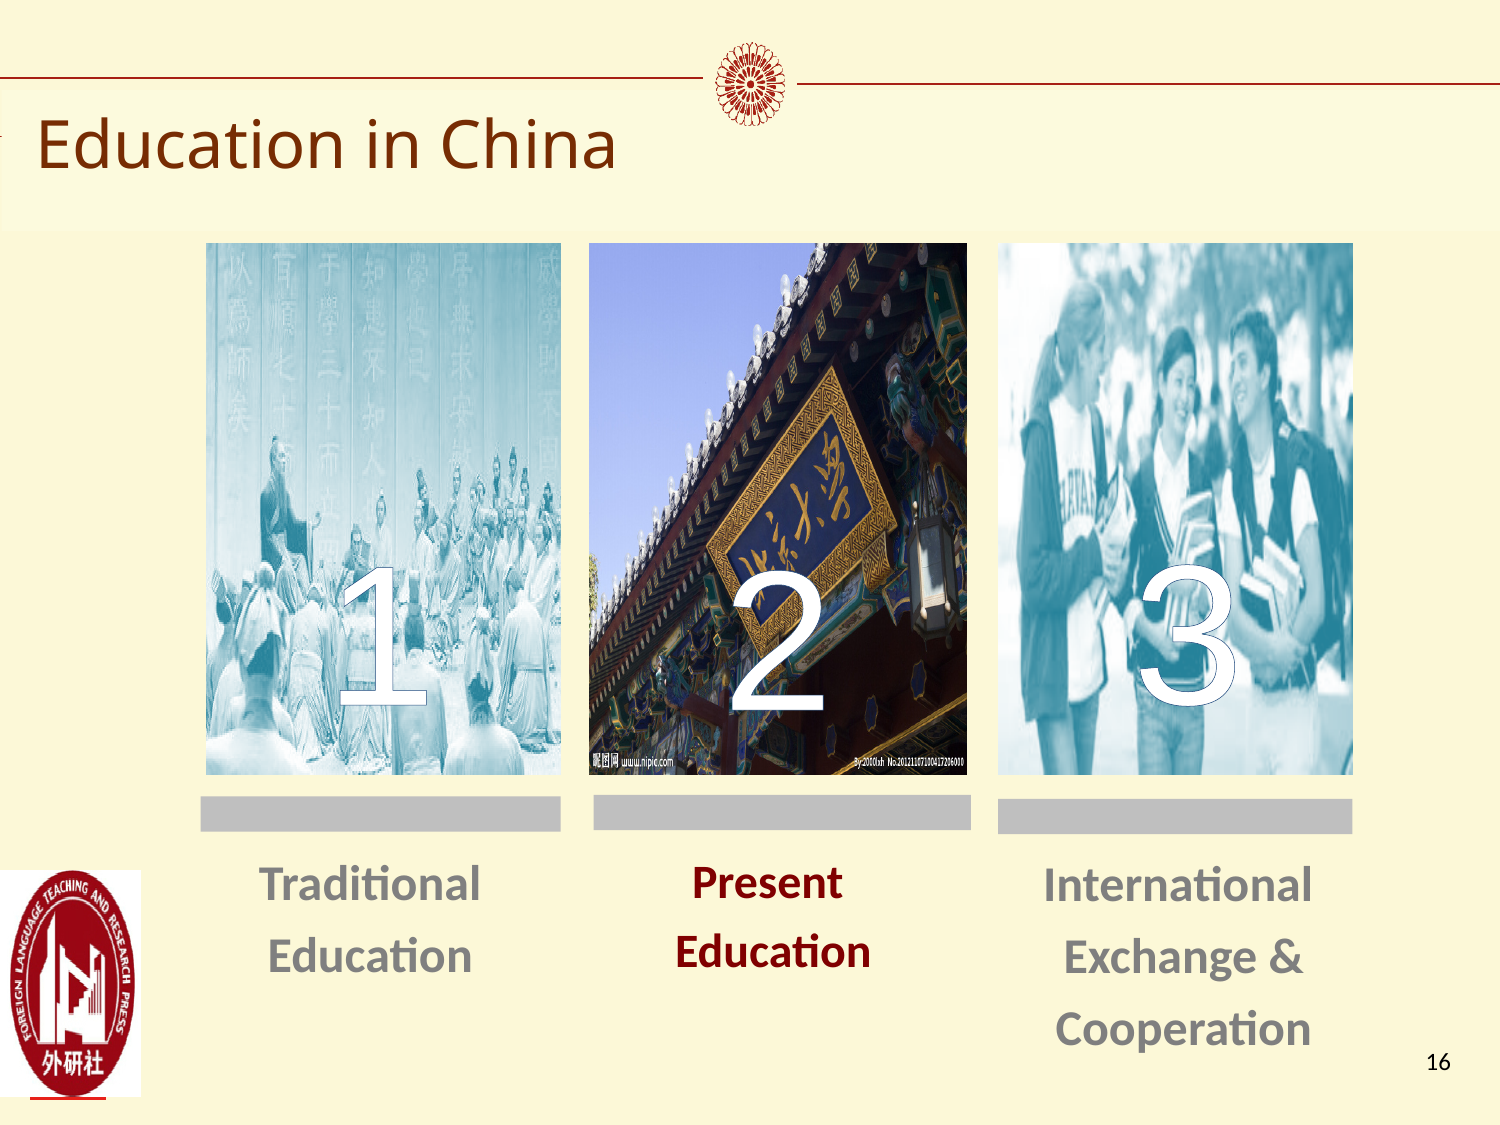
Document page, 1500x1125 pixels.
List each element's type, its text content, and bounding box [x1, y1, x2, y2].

slide_number 16 [1116, 1030, 1467, 1090]
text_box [200, 243, 562, 990]
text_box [588, 243, 972, 985]
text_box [997, 243, 1353, 1064]
picture [0, 870, 141, 1100]
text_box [0, 42, 1500, 126]
picture [1, 126, 1500, 232]
